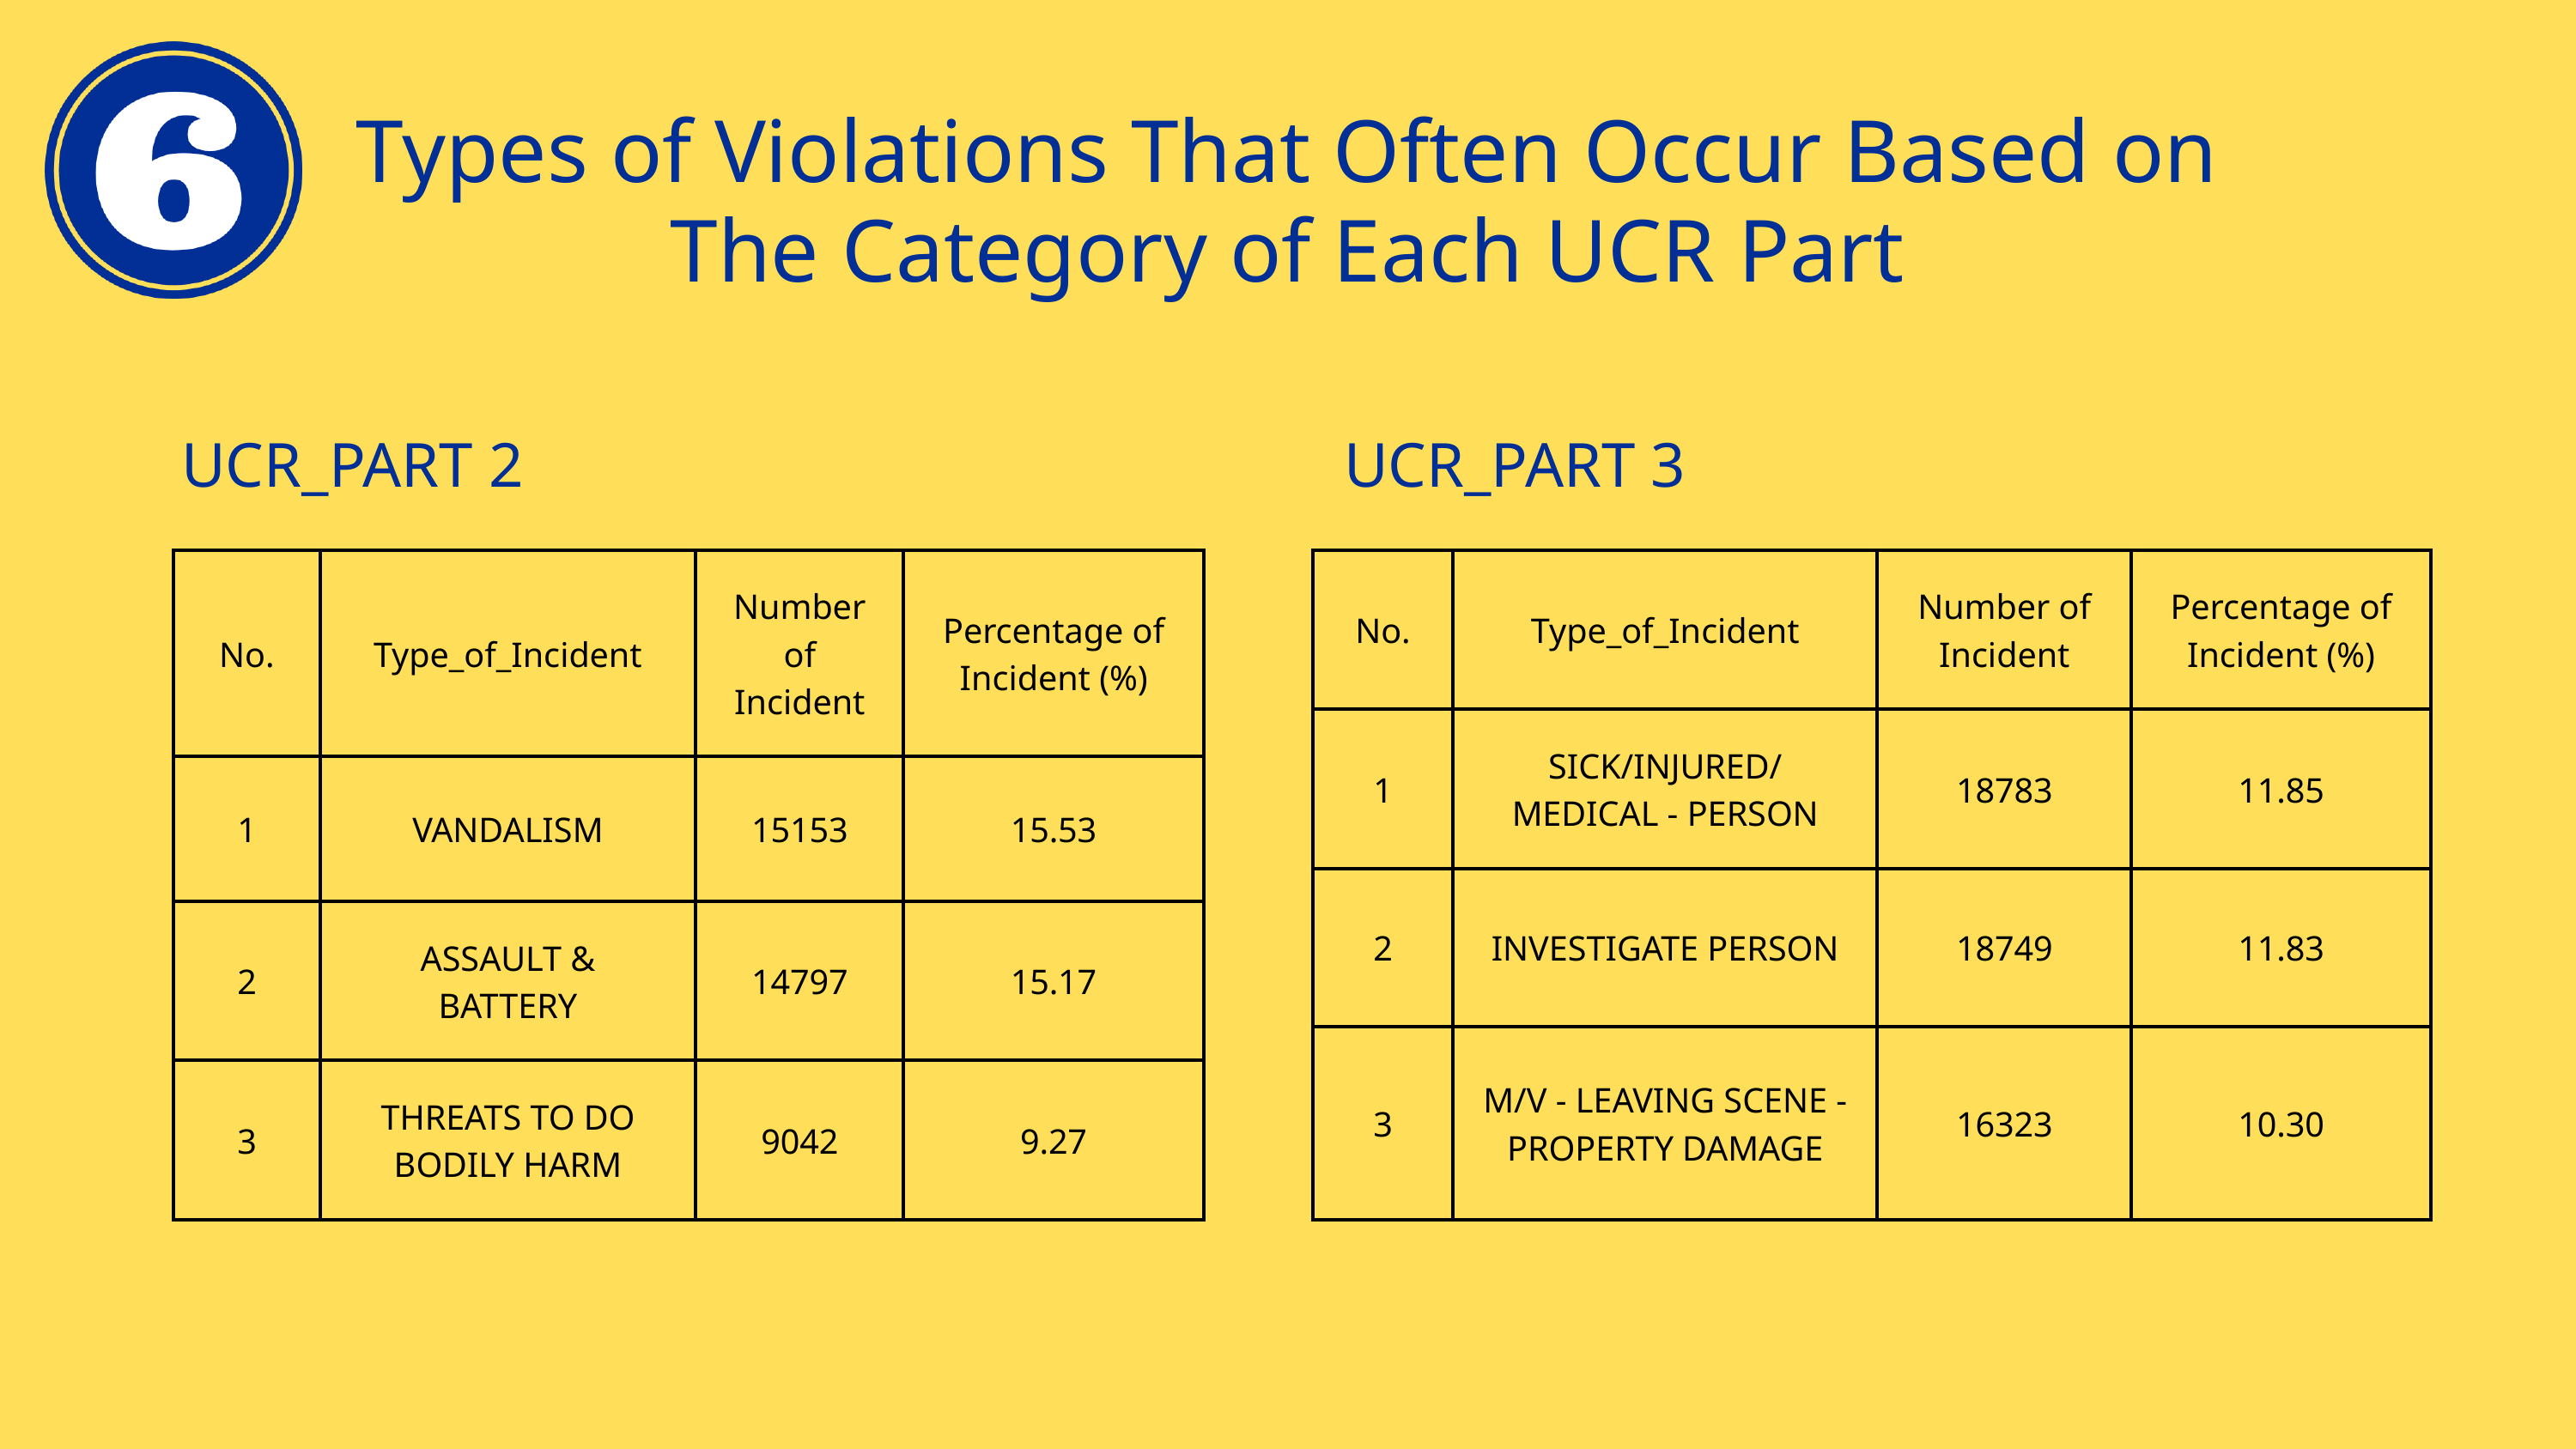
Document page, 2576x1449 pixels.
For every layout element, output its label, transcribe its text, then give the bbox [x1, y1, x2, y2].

table_cell 11.83 [2133, 870, 2429, 1025]
table_cell 1 [1315, 711, 1451, 867]
table_cell ASSAULT & BATTERY [322, 903, 694, 1058]
table_cell 18783 [1879, 711, 2129, 867]
table_cell 15153 [697, 758, 902, 900]
table_cell 10.30 [2133, 1028, 2429, 1218]
table_header No. [175, 552, 319, 755]
table_cell 15.17 [905, 903, 1202, 1058]
table_cell 9.27 [905, 1062, 1202, 1218]
table_cell INVESTIGATE PERSON [1455, 870, 1875, 1025]
table_header Number of Incident [697, 552, 902, 755]
table_cell 1 [175, 758, 319, 900]
table_header Type_of_Incident [322, 552, 694, 755]
table_cell 9042 [697, 1062, 902, 1218]
table_cell 2 [175, 903, 319, 1058]
table_header Percentage of Incident (%) [2133, 552, 2429, 707]
table_cell 16323 [1879, 1028, 2129, 1218]
table_header No. [1315, 552, 1451, 707]
text_box Types of Violations That Often Occur Based on The Category of Each UCR Part [321, 100, 2255, 300]
table_cell M/V - LEAVING SCENE - PROPERTY DAMAGE [1455, 1028, 1875, 1218]
table_cell 15.53 [905, 758, 1202, 900]
table_header Number of Incident [1879, 552, 2129, 707]
table_cell 14797 [697, 903, 902, 1058]
table_cell SICK/INJURED/MEDICAL - PERSON [1455, 711, 1875, 867]
table_cell VANDALISM [322, 758, 694, 900]
table_cell 3 [1315, 1028, 1451, 1218]
table_header Type_of_Incident [1455, 552, 1875, 707]
text_box UCR_PART 2 [173, 414, 532, 500]
text_box UCR_PART 3 [1312, 414, 1717, 500]
table_cell 2 [1315, 870, 1451, 1025]
table_cell 11.85 [2133, 711, 2429, 867]
table_cell THREATS TO DO BODILY HARM [322, 1062, 694, 1218]
picture [45, 41, 302, 299]
table_cell 3 [175, 1062, 319, 1218]
table_header Percentage of Incident (%) [905, 552, 1202, 755]
table_cell 18749 [1879, 870, 2129, 1025]
